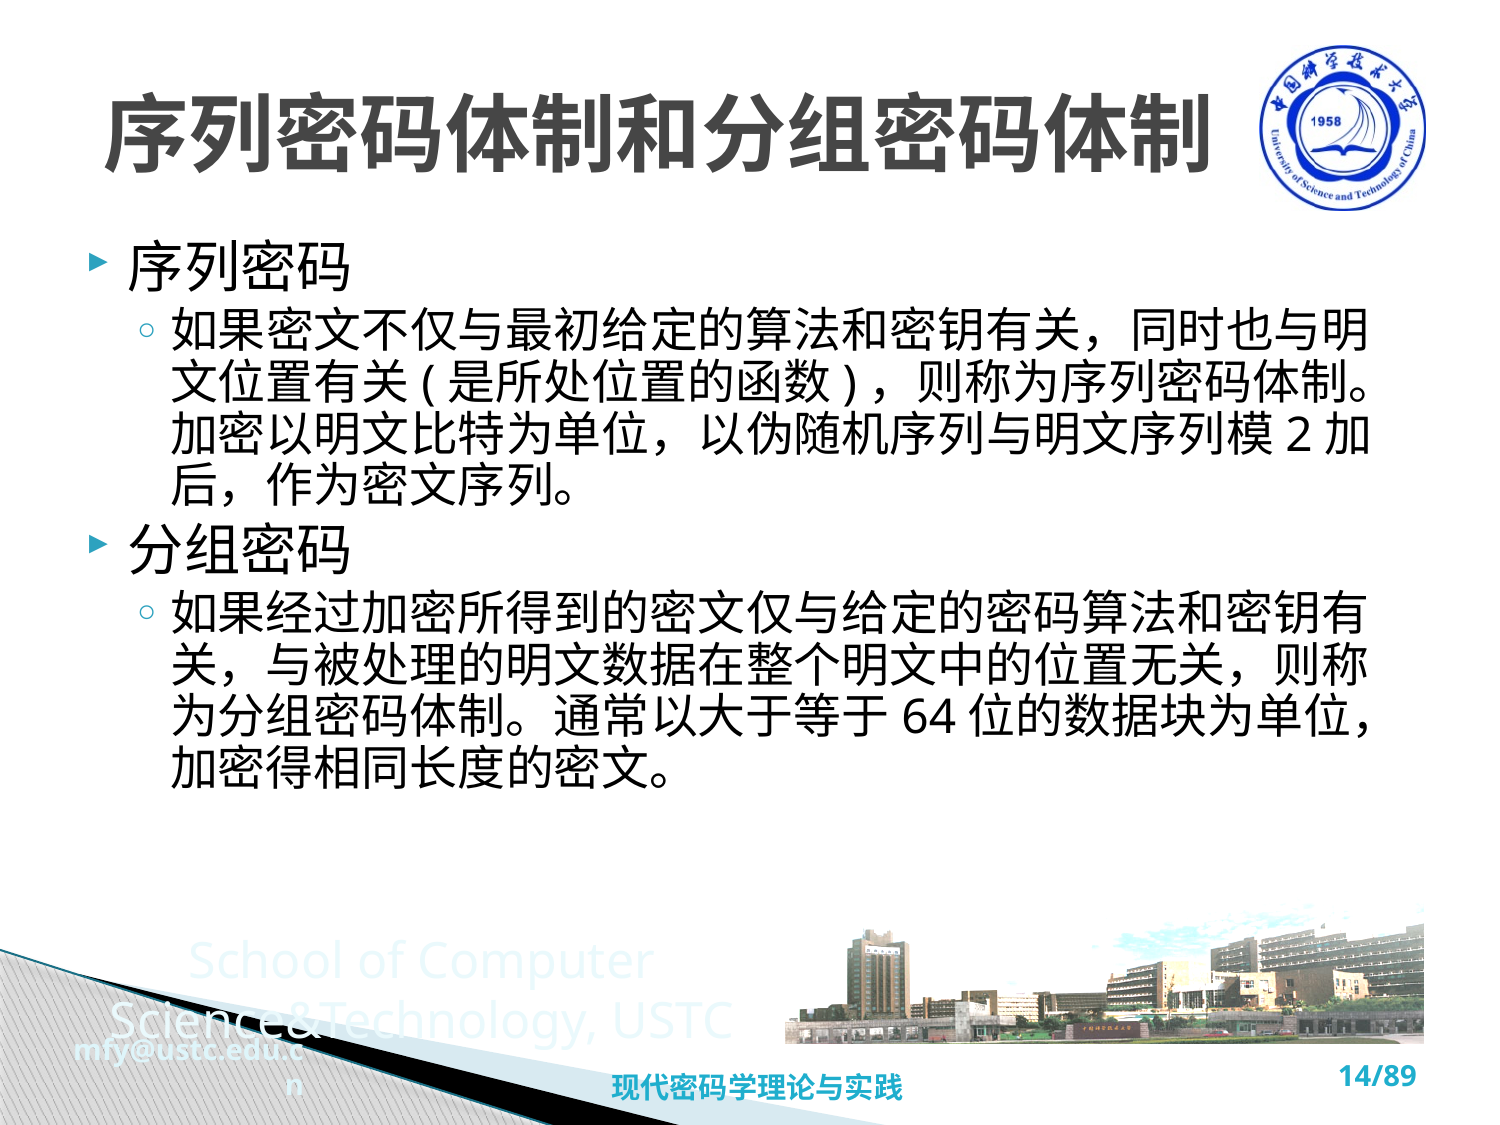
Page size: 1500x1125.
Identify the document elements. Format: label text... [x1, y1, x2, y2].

picture [1259, 45, 1426, 211]
list 确定型密码体制和概率密码体制 确定型：当明文和密钥确定后，密文也就唯一地确定了； 概率型：当明文和密钥确定后，密文通过客观随机因素从一个密文集合中产生，密文形式不确定，称为概率型密码体制。 单向函数型密码体制和双向变换型密码体制 单向函数型密码体制适用于不需要解密的场合，容易将明文加密成密文，如哈希函数； 双向变换型密码体制可以进行可逆的加密、解密变换。 [785, 855, 1424, 1044]
list 序列密码 如果密文不仅与最初给定的算法和密钥有关，同时也与明文位置有关(是所处位置的函数)，则称为序列密码体制。加密以明文比特为单位，以伪随机序列与明文序列模2加后，作为密文序列。 分组密码 如果经过加密所得到的密文仅与给定的密码算法和密钥有关，与被处理的明文数据在整个明文中的位置无关，则称为分组密码体制。通常以大于等于64位的数据块为单位，加密得相同长度的密文。 [53, 231, 1412, 953]
title 序列密码体制和分组密码体制 [88, 66, 1353, 197]
